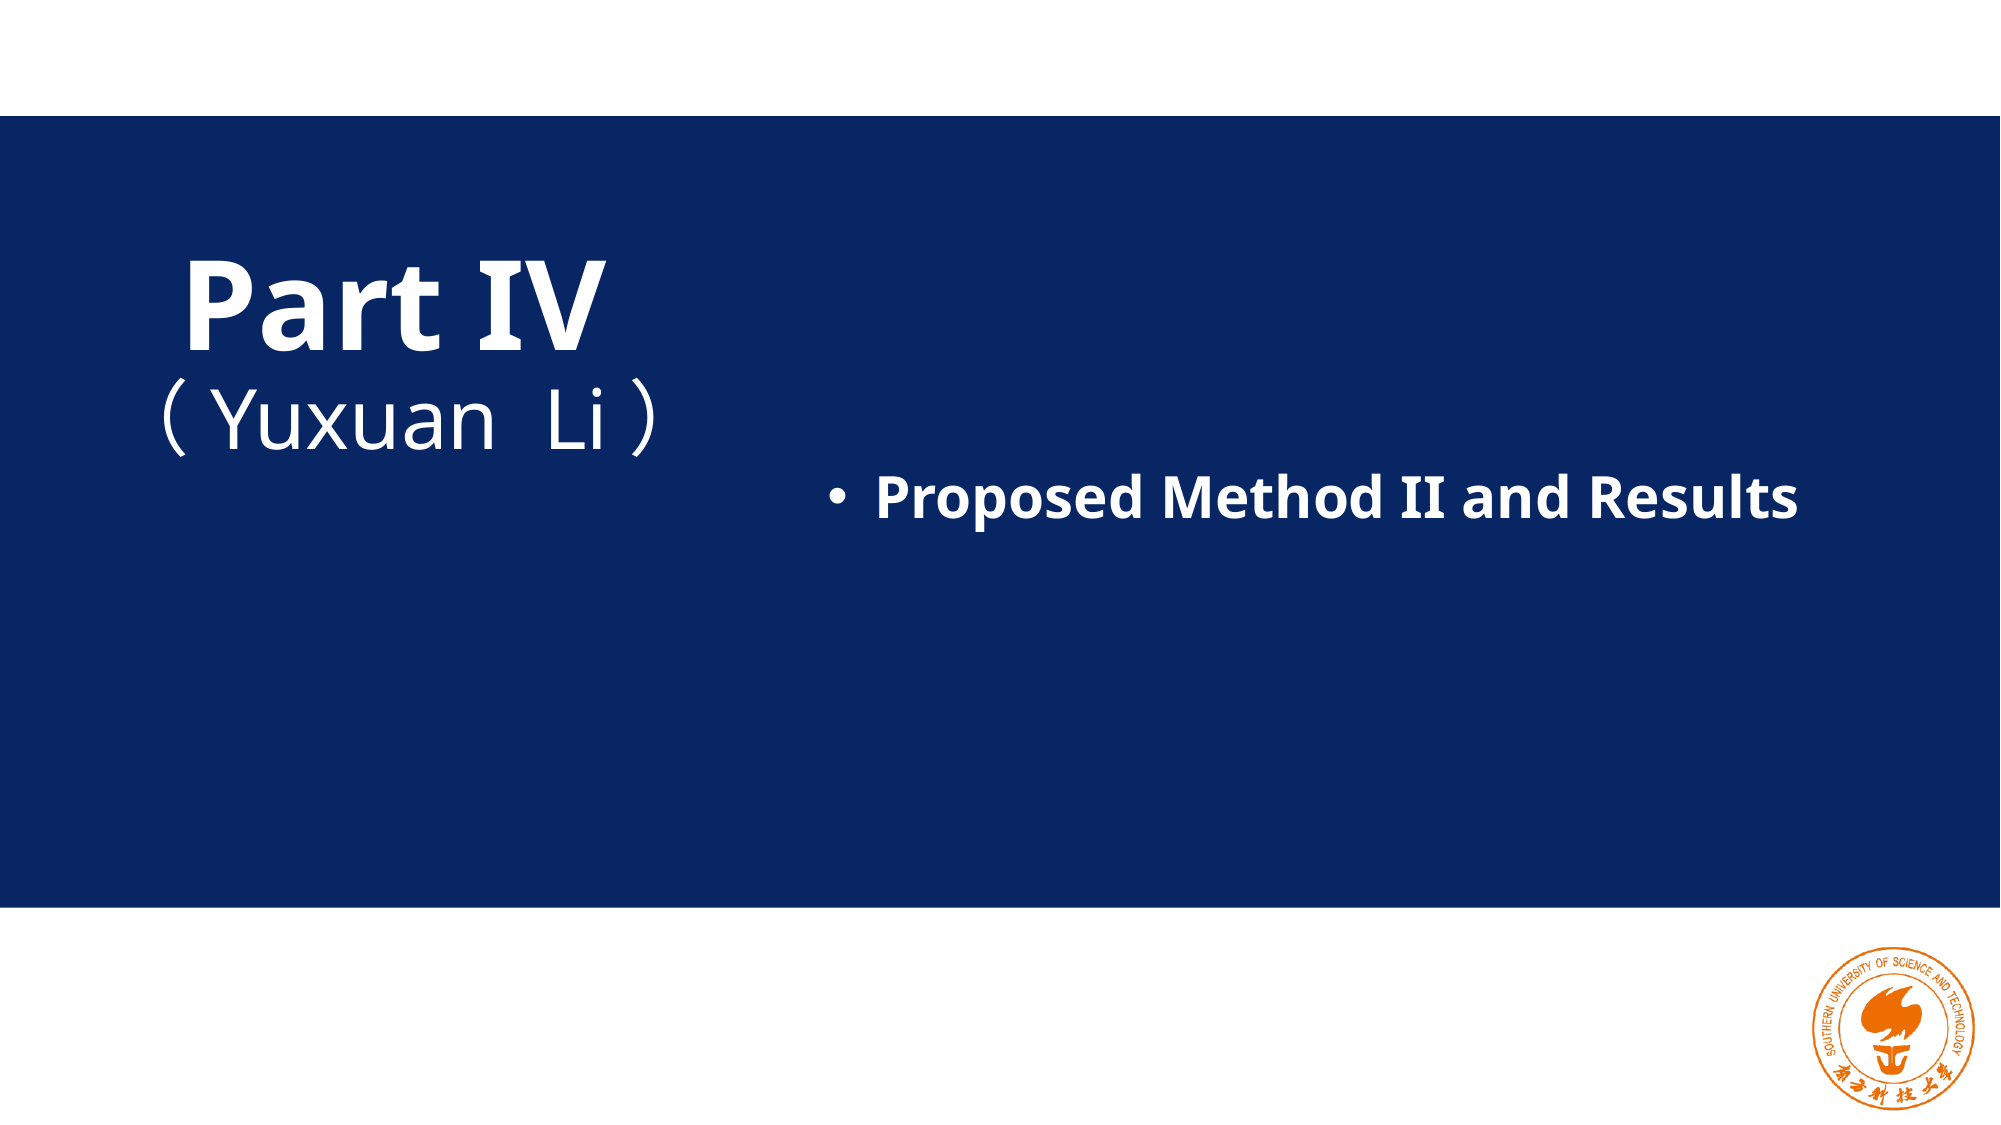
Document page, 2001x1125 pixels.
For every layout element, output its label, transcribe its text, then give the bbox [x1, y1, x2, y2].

title Part IV （Yuxuan Li） [25, 235, 793, 476]
text_box [0, 115, 2000, 909]
picture [1809, 944, 1979, 1113]
text_box Proposed Method II and Results [812, 453, 2000, 538]
